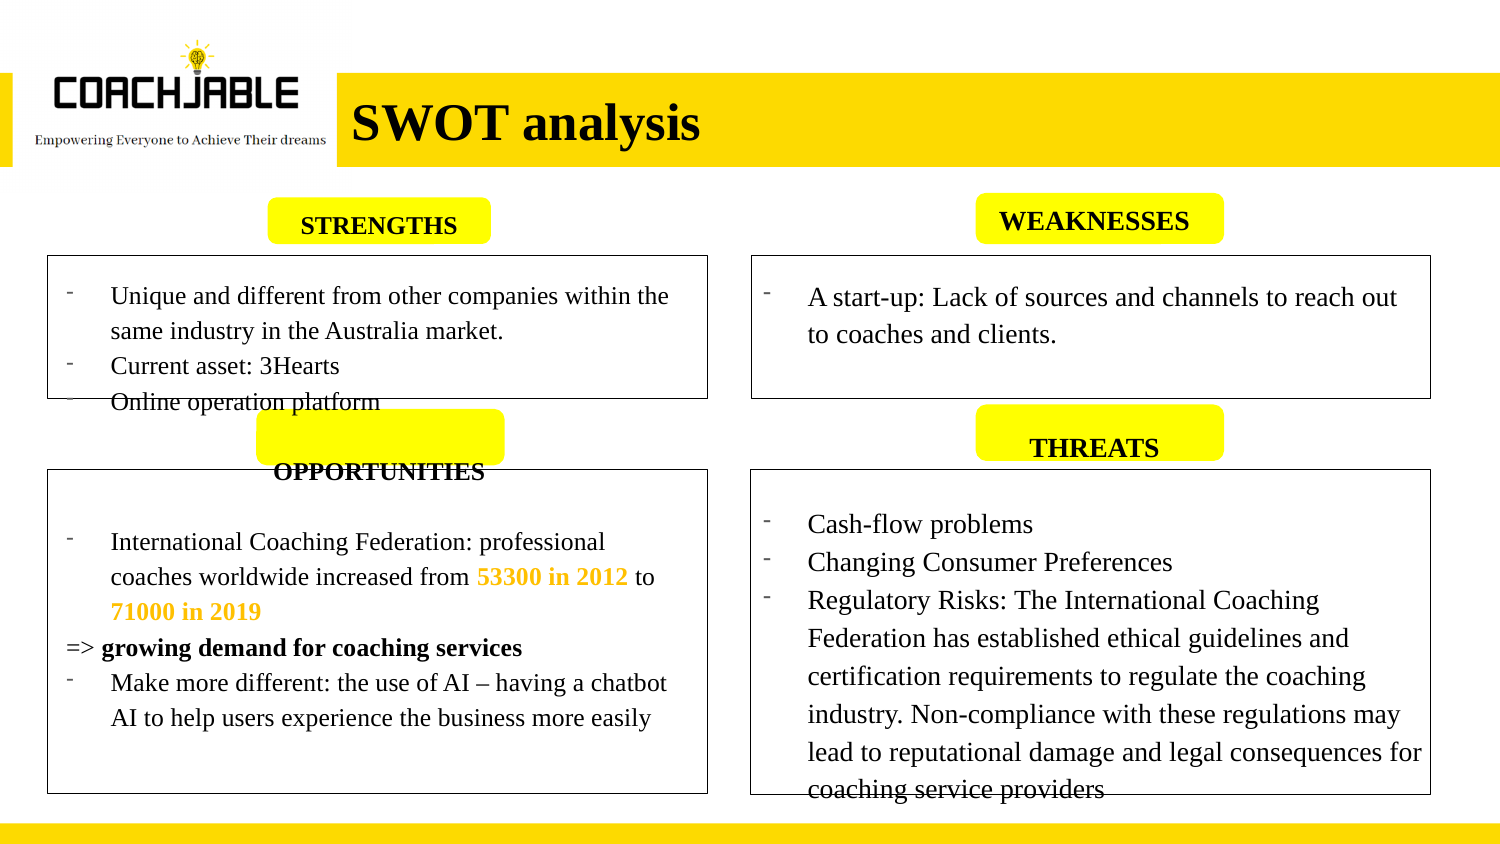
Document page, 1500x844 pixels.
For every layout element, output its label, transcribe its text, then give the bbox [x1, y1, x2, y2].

list WEAKNESSES A start-up: Lack of sources and channels to reach out to coaches and clients. THREATS Cash-flow problems Changing Consumer Preferences Regulatory Risks: The International Coaching Federation has established ethical guidelines and certification requirements to regulate the coaching industry. Non-compliance with these regulations may lead to reputational damage and legal consequences for coaching service providers [726, 182, 1442, 823]
list STRENGTHS Unique and different from other companies within the same industry in the Australia market. Current asset: 3Hearts Online operation platform OPPORTUNITIES International Coaching Federation: professional coaches worldwide increased from 53300 in 2012 to 71000 in 2019 => growing demand for coaching services Make more different: the use of AI – having a chatbot AI to help users experience the business more easily [29, 189, 708, 750]
picture [0, 0, 352, 193]
text_box [45, 468, 710, 796]
title SWOT analysis [336, 72, 1449, 167]
